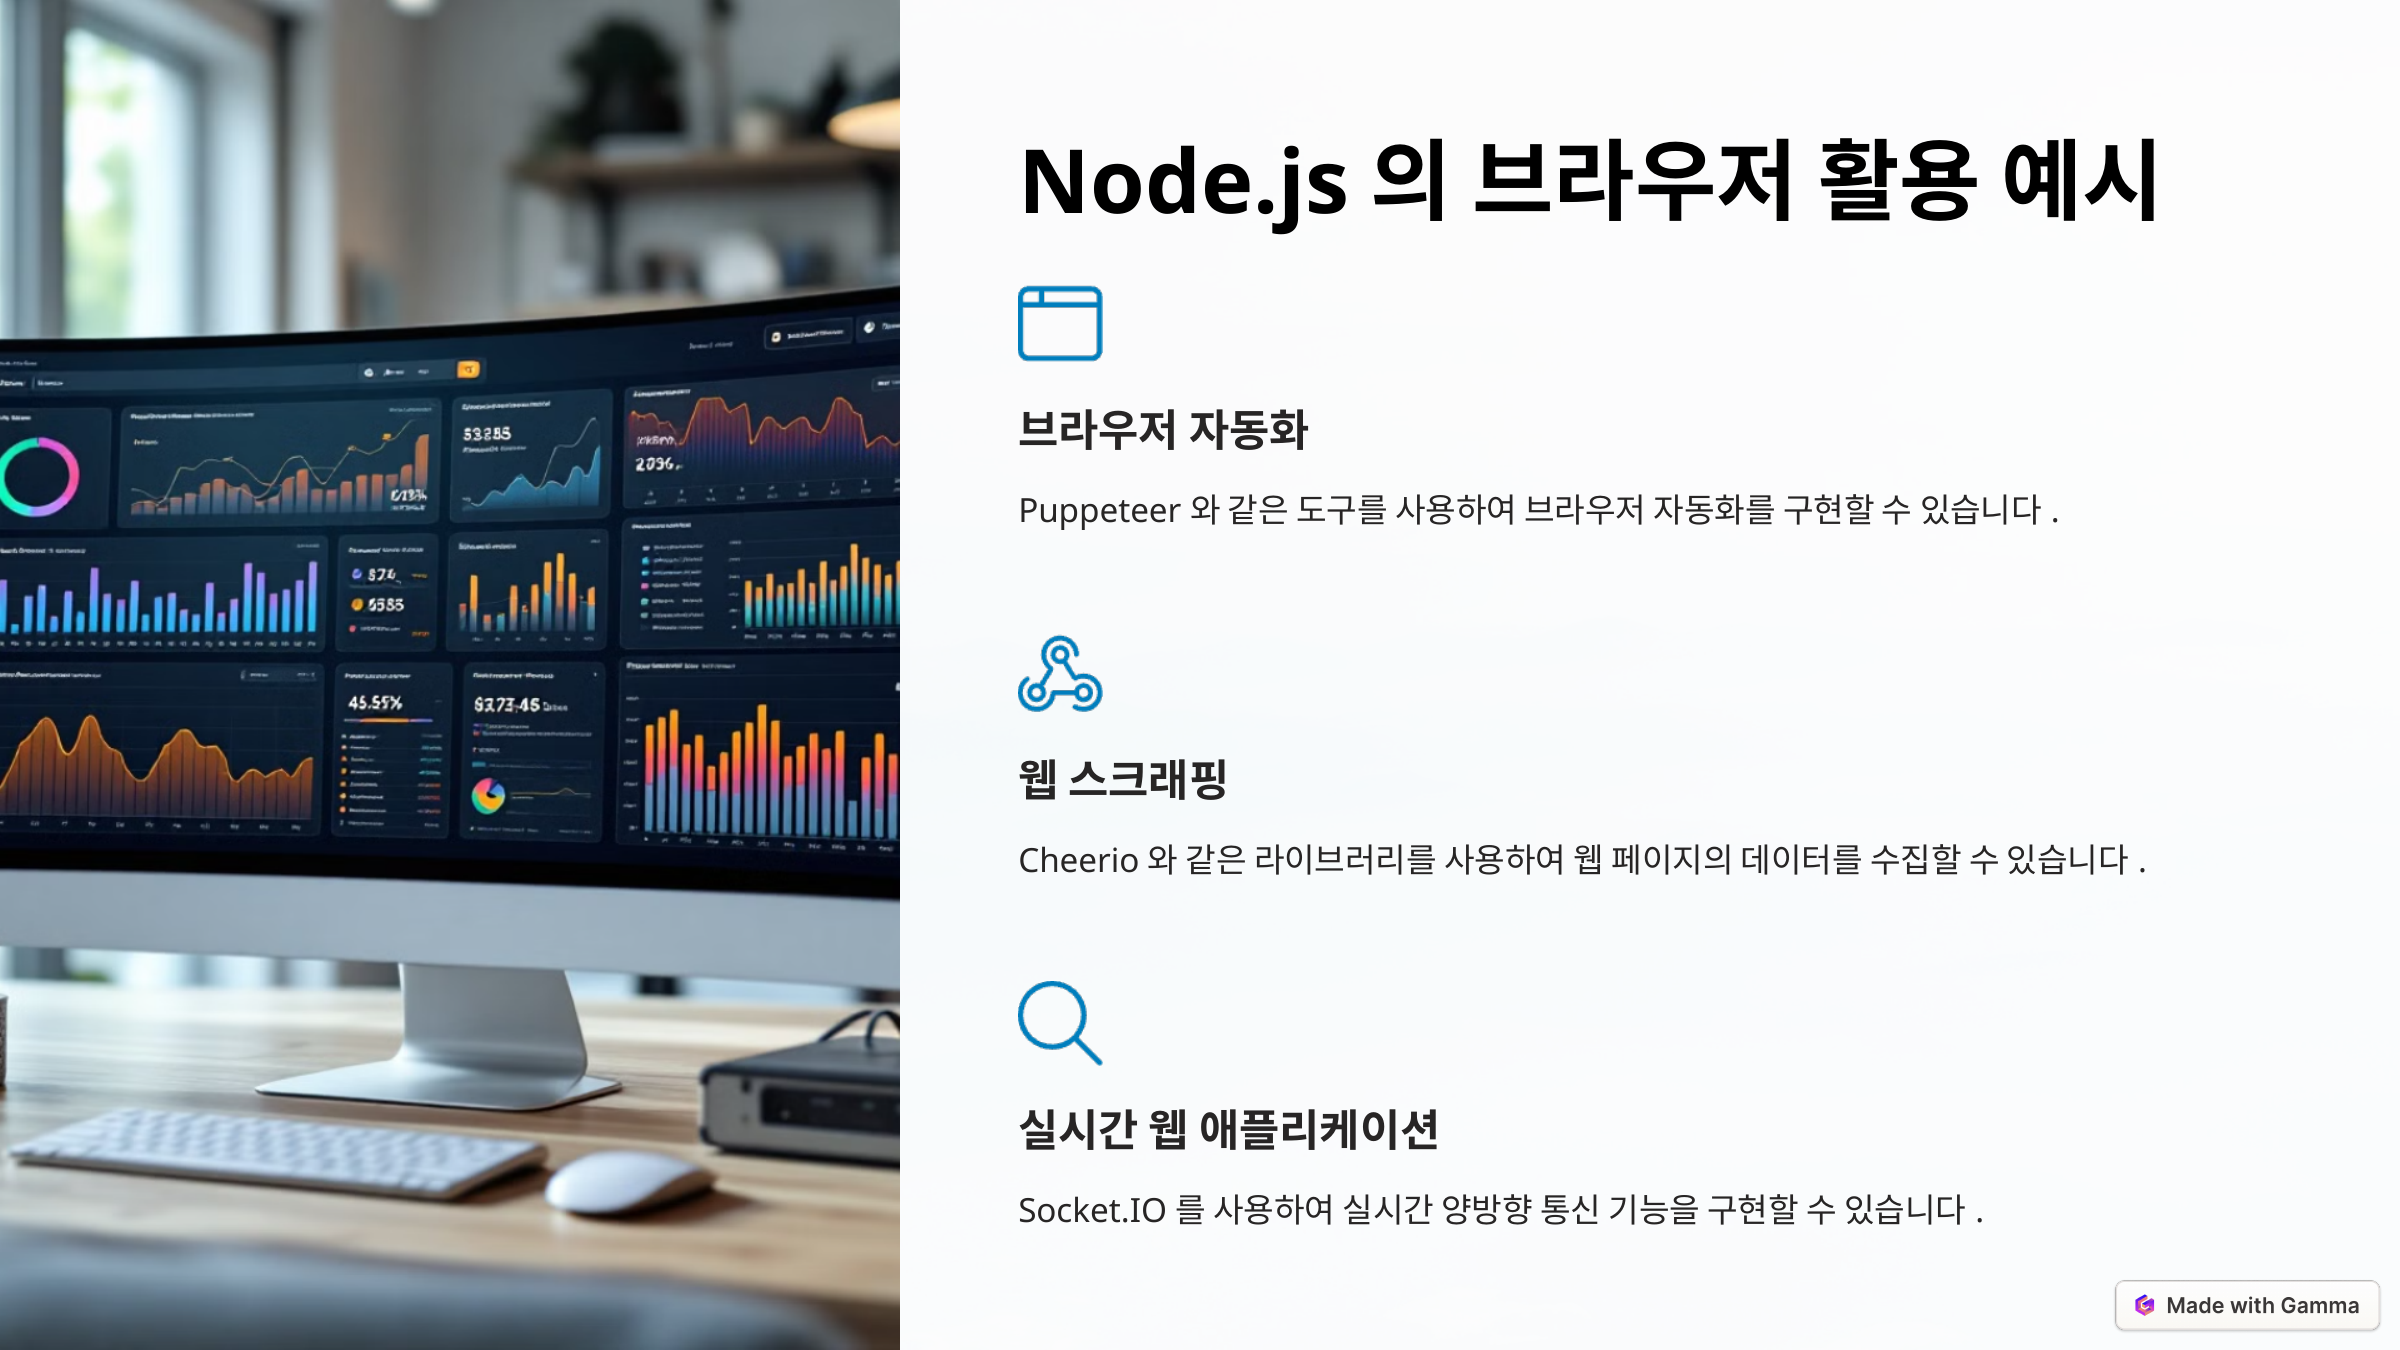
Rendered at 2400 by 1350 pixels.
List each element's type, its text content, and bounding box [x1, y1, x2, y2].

picture [1023, 986, 1081, 1044]
picture [1018, 981, 1046, 1010]
picture [1018, 281, 1103, 367]
text_box 브라우저 자동화 [1018, 400, 1463, 456]
text_box 웹 스크래핑 [1018, 750, 1463, 806]
text_box Node.js의 브라우저 활용 예시 [1018, 120, 2116, 232]
picture [1080, 688, 1088, 697]
picture [0, 0, 900, 1350]
picture [2106, 1271, 2389, 1339]
picture [1018, 631, 1103, 717]
picture [1023, 292, 1039, 302]
text_box Socket.IO를 사용하여 실시간 양방향 통신 기능을 구현할 수 있습니다. [1018, 1175, 2282, 1230]
picture [1023, 308, 1097, 356]
text_box Cheerio와 같은 라이브러리를 사용하여 웹 페이지의 데이터를 수집할 수 있습니다. [1018, 825, 2282, 880]
text_box Puppeteer와 같은 도구를 사용하여 브라우저 자동화를 구현할 수 있습니다. [1018, 476, 2282, 531]
picture [1018, 981, 1103, 1066]
picture [1045, 292, 1097, 302]
text_box 실시간 웹 애플리케이션 [1018, 1099, 1463, 1156]
